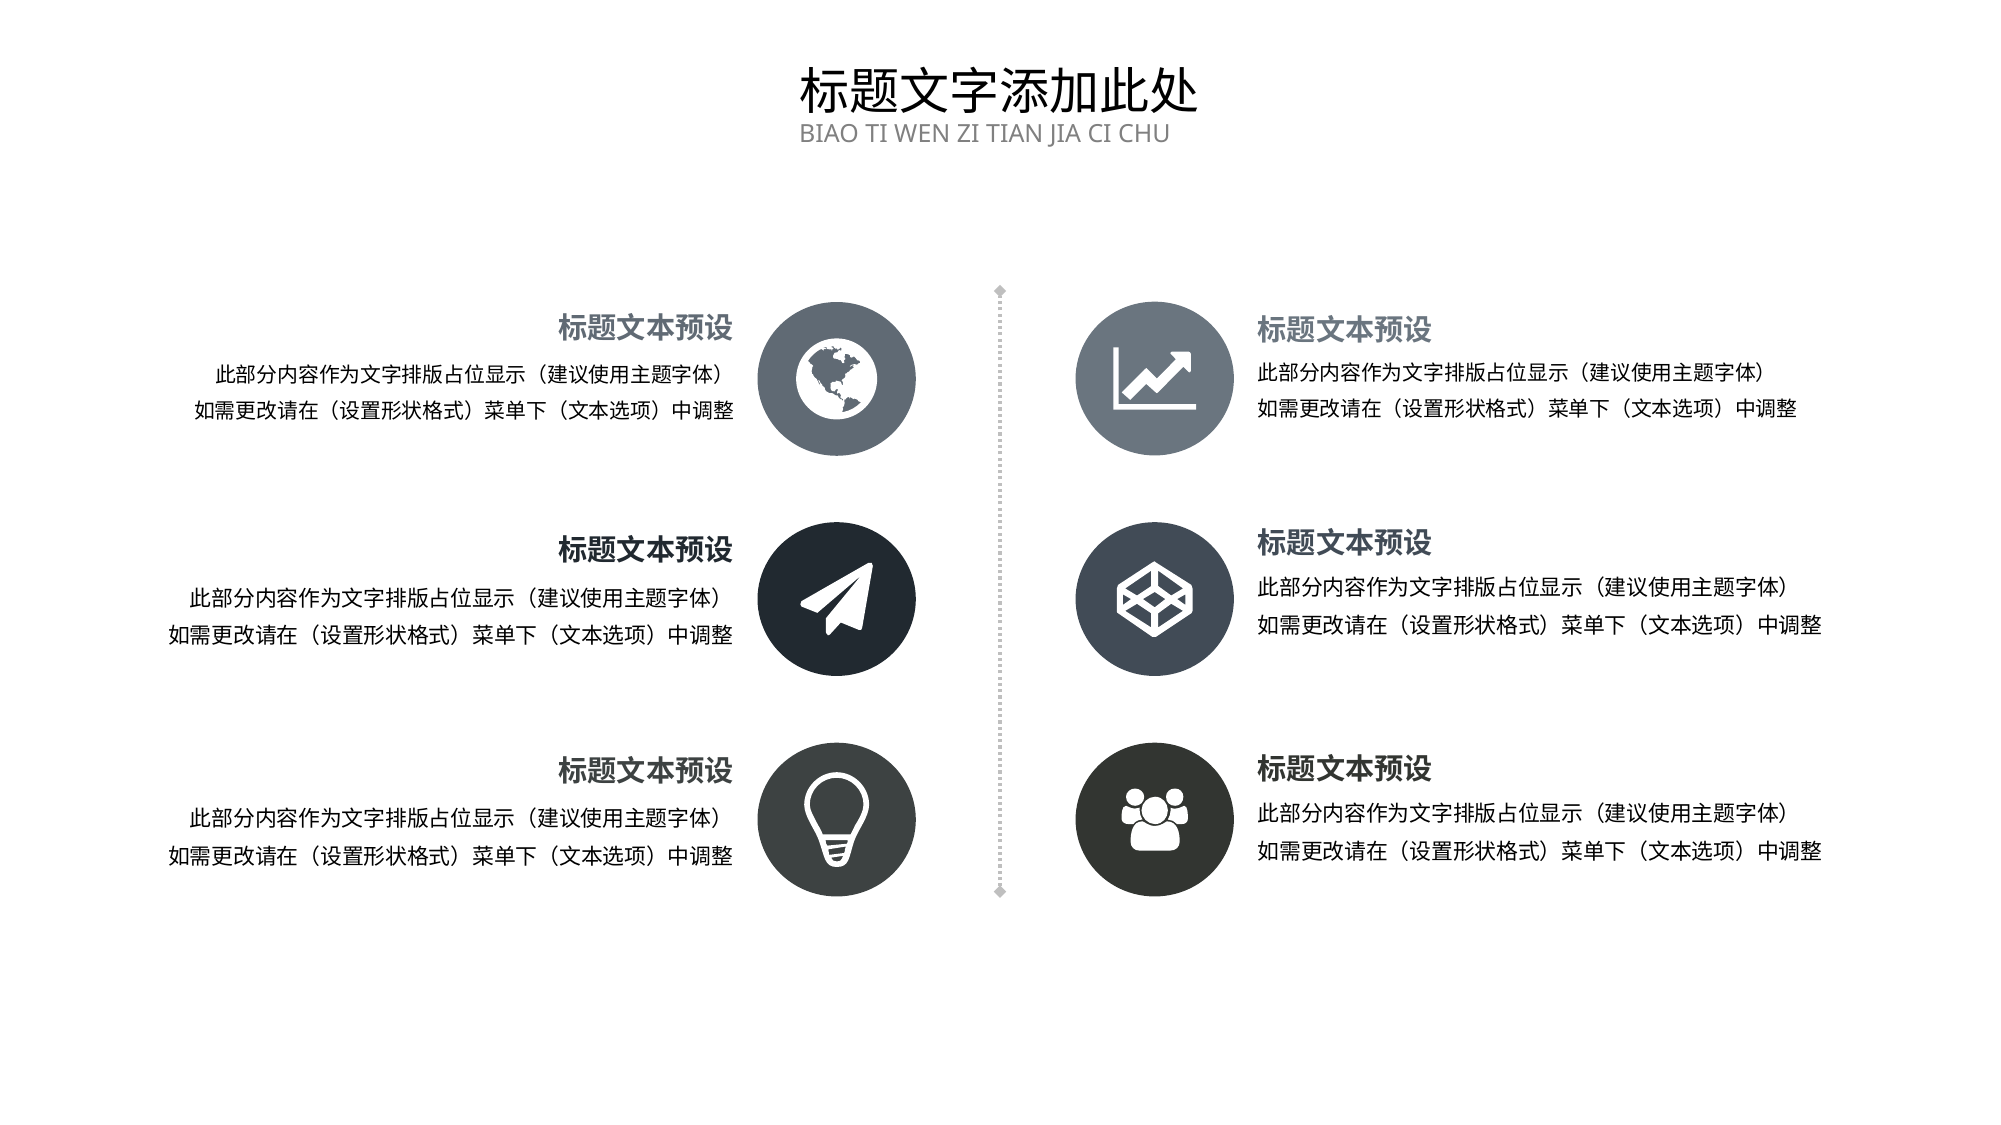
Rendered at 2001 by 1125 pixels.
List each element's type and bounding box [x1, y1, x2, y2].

text_box [782, 52, 1217, 156]
text_box [117, 291, 1882, 903]
